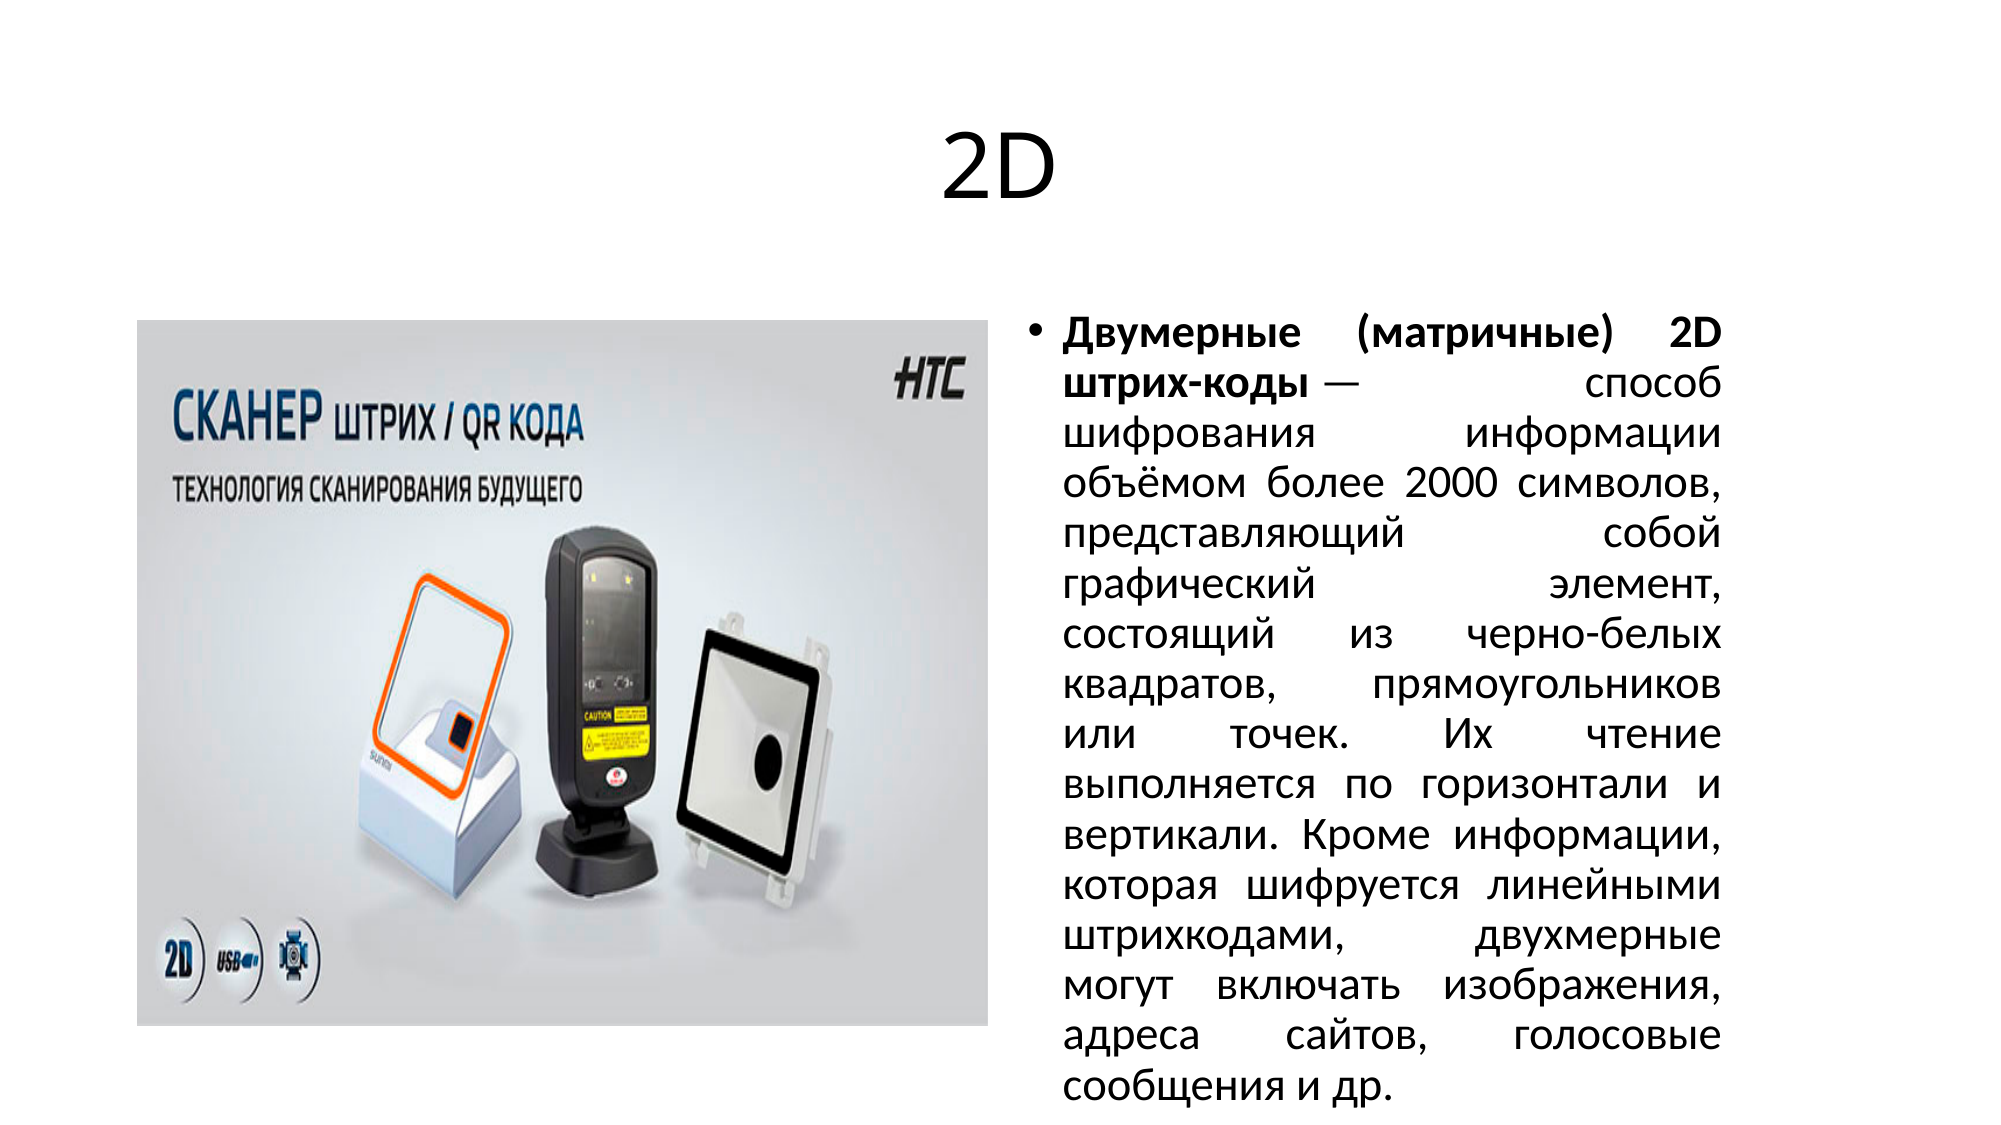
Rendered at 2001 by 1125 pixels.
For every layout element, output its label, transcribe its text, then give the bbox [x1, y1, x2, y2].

list Двумерные (матричные) 2D штрих-коды — способ шифрования информации объёмом более 2000 символов, представляющий собой графический элемент, состоящий из черно-белых квадратов, прямоугольников или точек. Их чтение выполняется по горизонтали и вертикали. Кроме информации, которая шифруется линейными штрихкодами, двухмерные могут включать изображения, адреса сайтов, голосовые сообщения и др. [1012, 299, 1738, 1125]
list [137, 320, 988, 1026]
title 2D [137, 59, 1863, 278]
